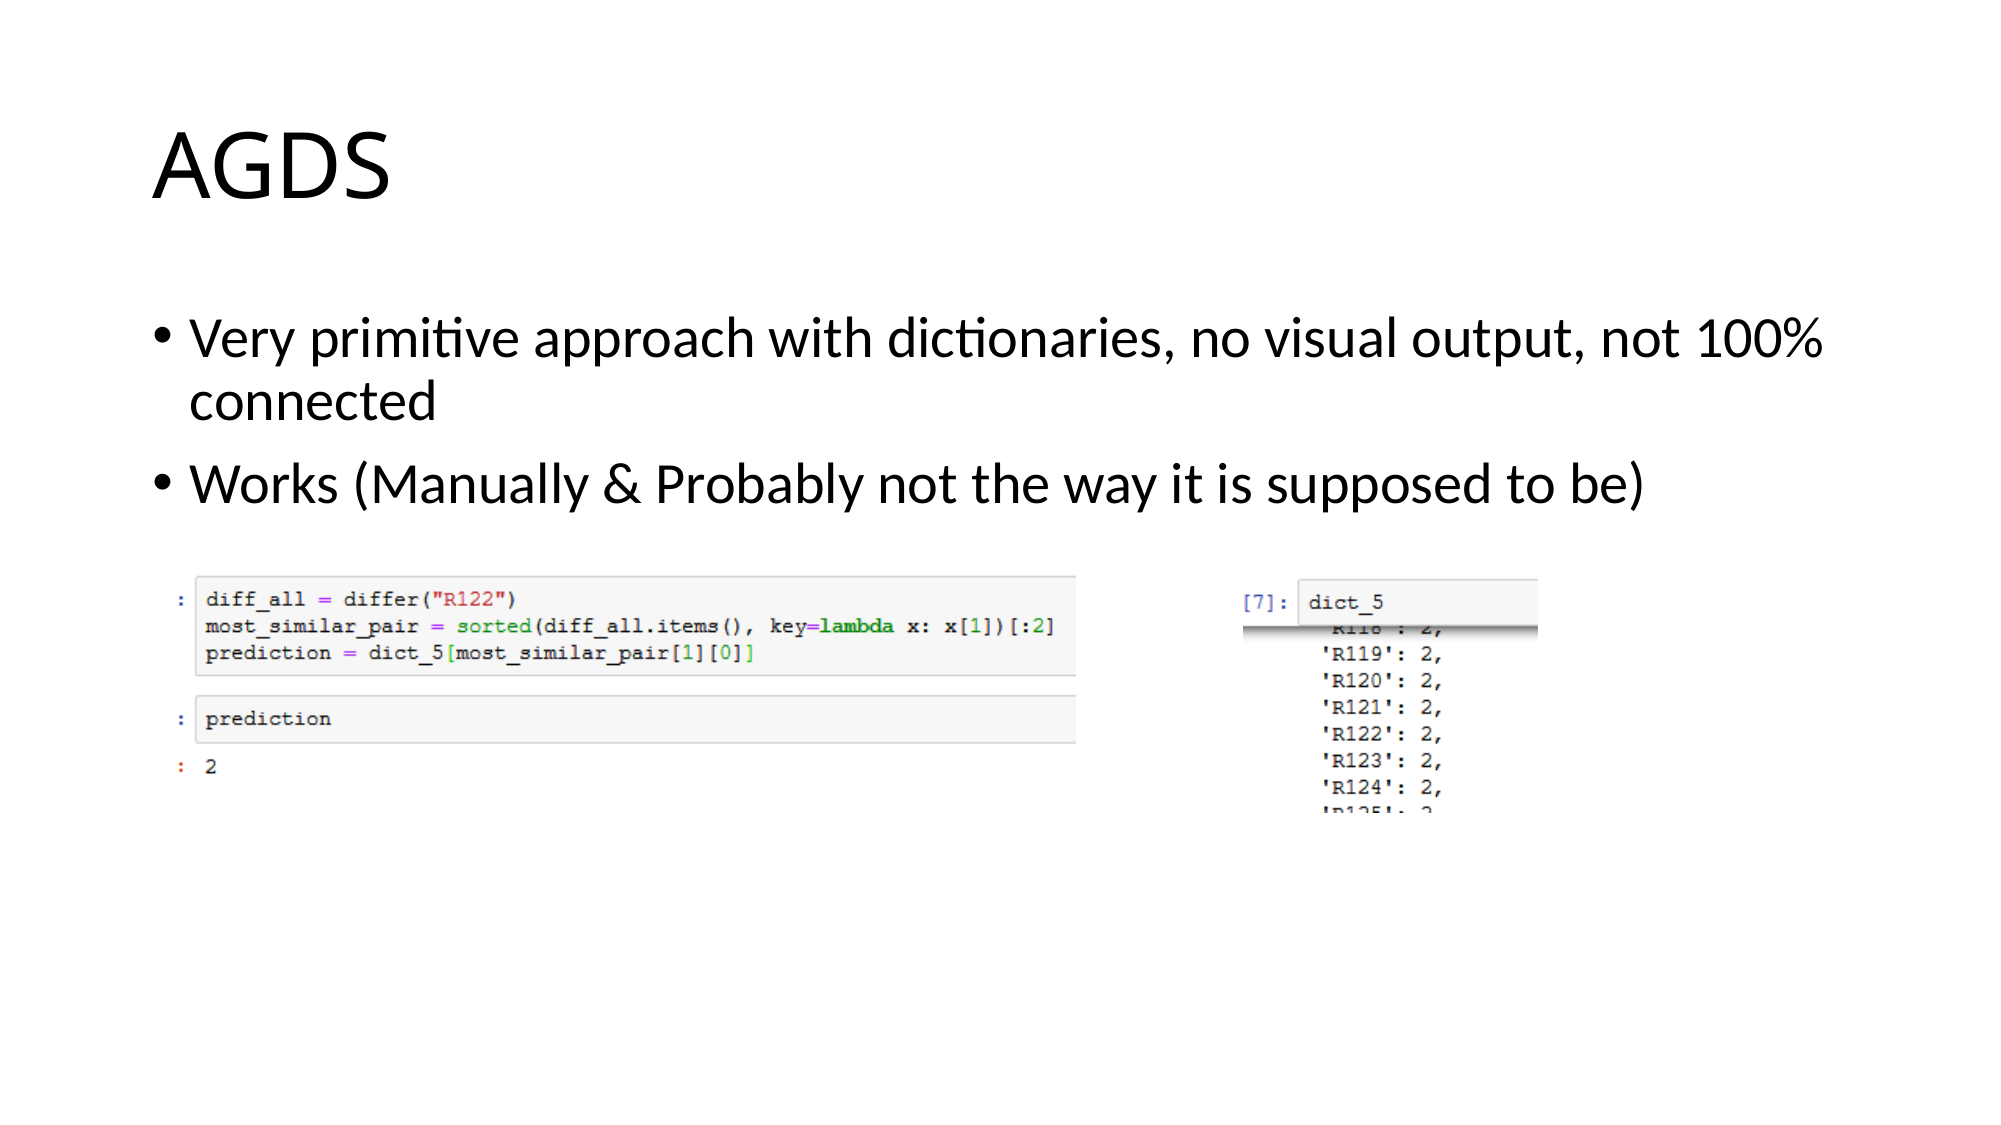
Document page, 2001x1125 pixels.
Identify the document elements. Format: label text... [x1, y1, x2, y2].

title AGDS [137, 59, 1863, 278]
picture [174, 573, 1076, 802]
list Very primitive approach with dictionaries, no visual output, not 100% connected Works (Manually & Probably not the way it is supposed to be) [137, 299, 1863, 1014]
picture [1243, 562, 1538, 813]
